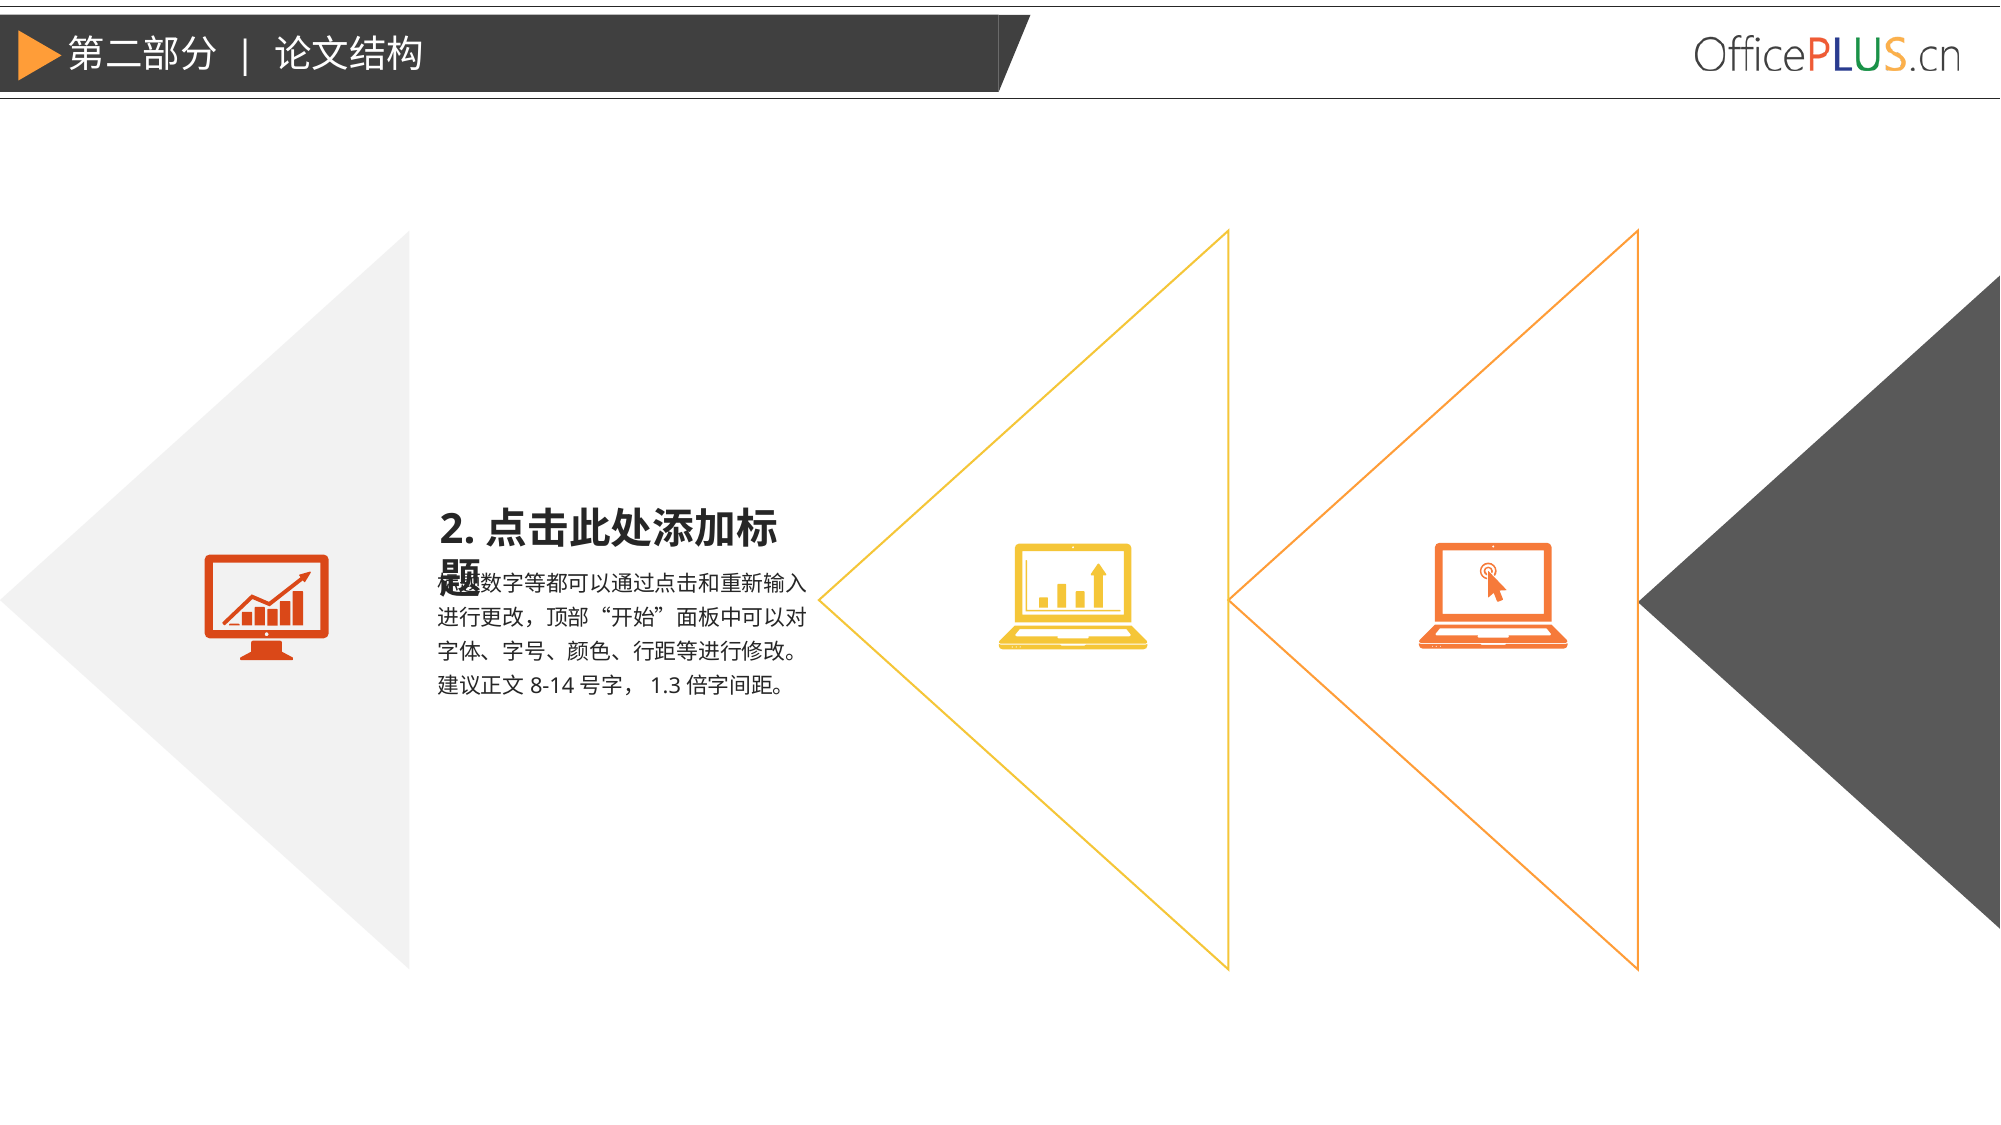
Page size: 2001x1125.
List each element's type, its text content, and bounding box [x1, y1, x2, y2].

text_box [0, 228, 411, 972]
picture [1695, 35, 1959, 71]
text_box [1418, 542, 1568, 649]
text_box 标题数字等都可以通过点击和重新输入进行更改，顶部“开始”面板中可以对字体、字号、颜色、行距等进行修改。建议正文8-14号字，1.3倍字间距。 [423, 554, 830, 706]
text_box 2.点击此处添加标题 [424, 494, 819, 554]
text_box [1230, 228, 1639, 972]
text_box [998, 543, 1148, 650]
text_box [1639, 274, 2000, 931]
text_box [830, 228, 1230, 972]
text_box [204, 554, 329, 660]
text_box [0, 14, 1031, 92]
